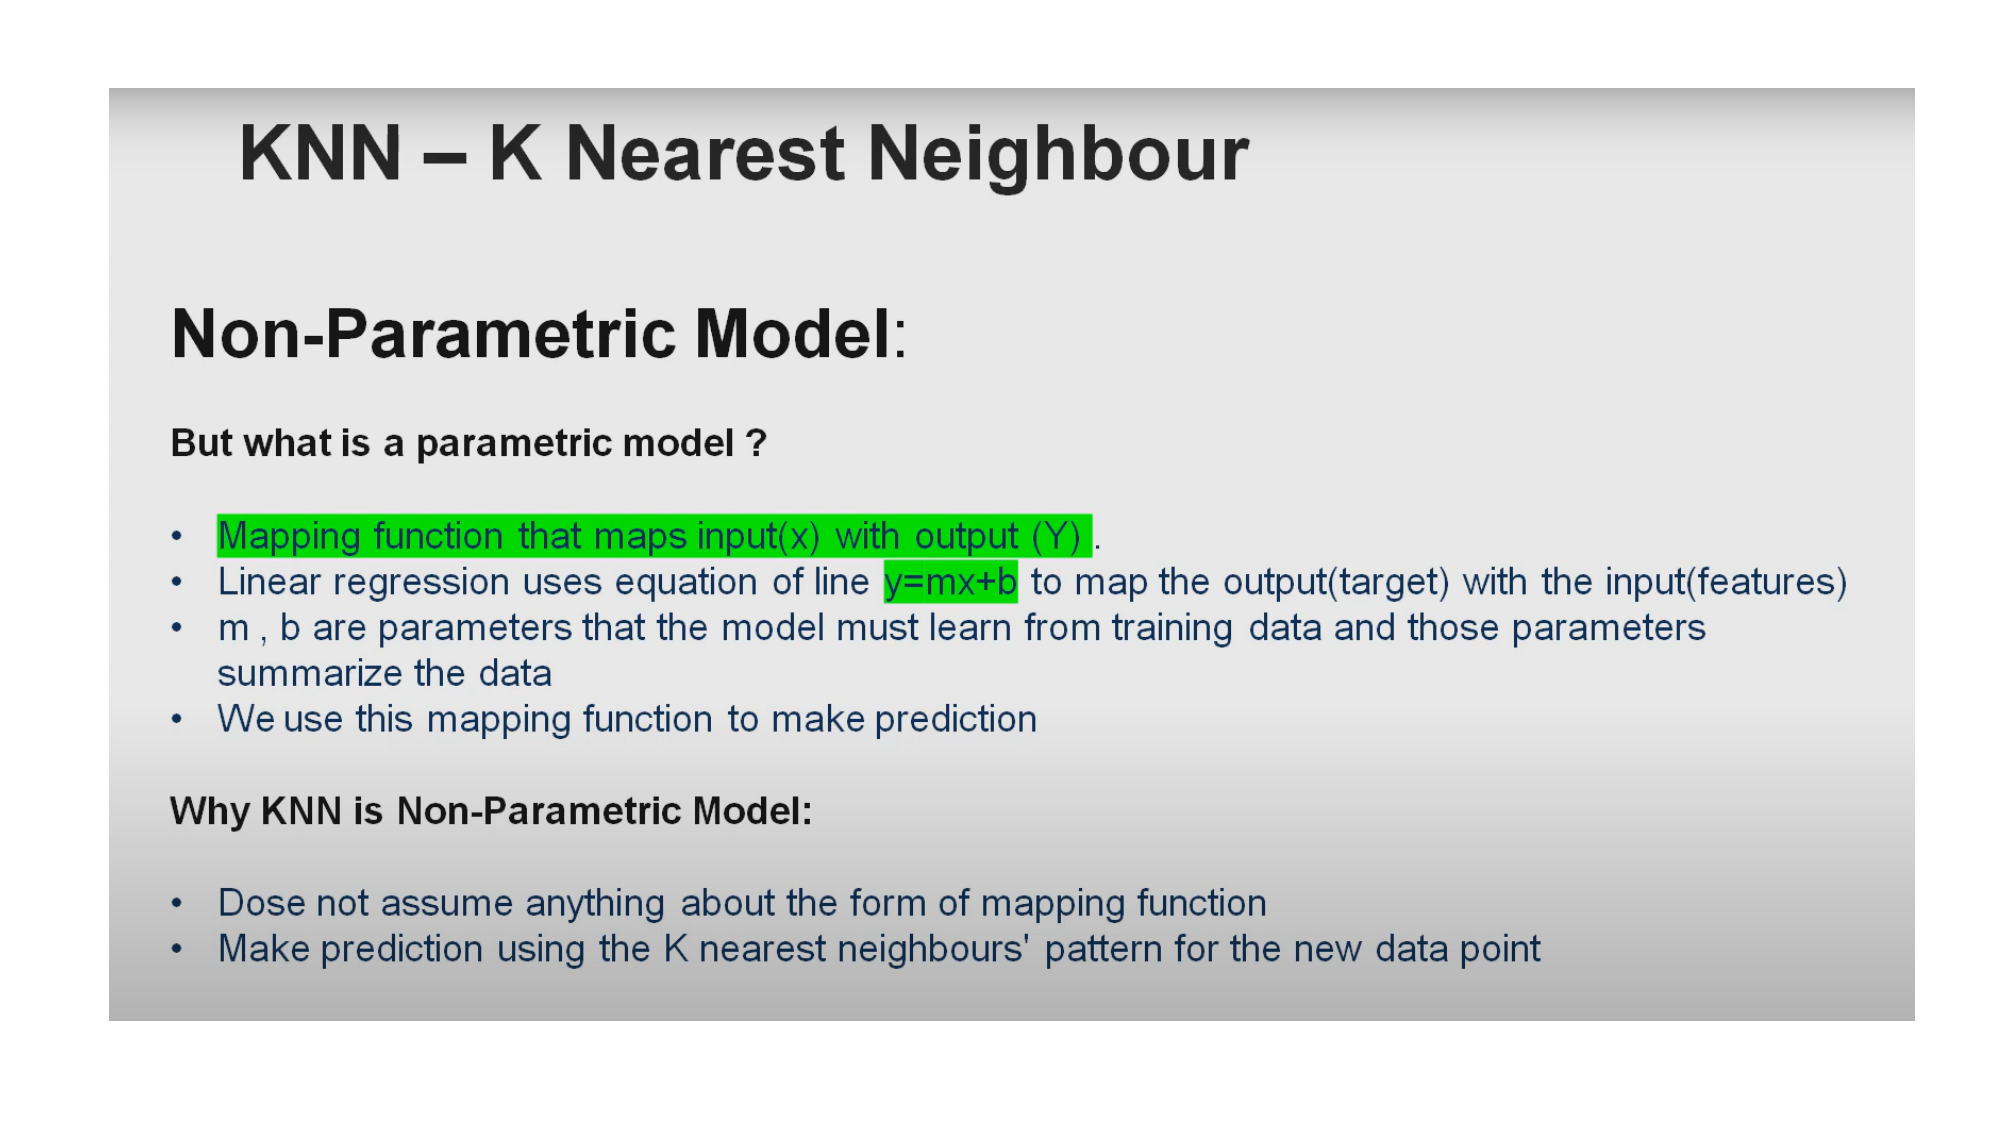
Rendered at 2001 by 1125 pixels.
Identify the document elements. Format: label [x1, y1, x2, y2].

list [109, 89, 1915, 1021]
